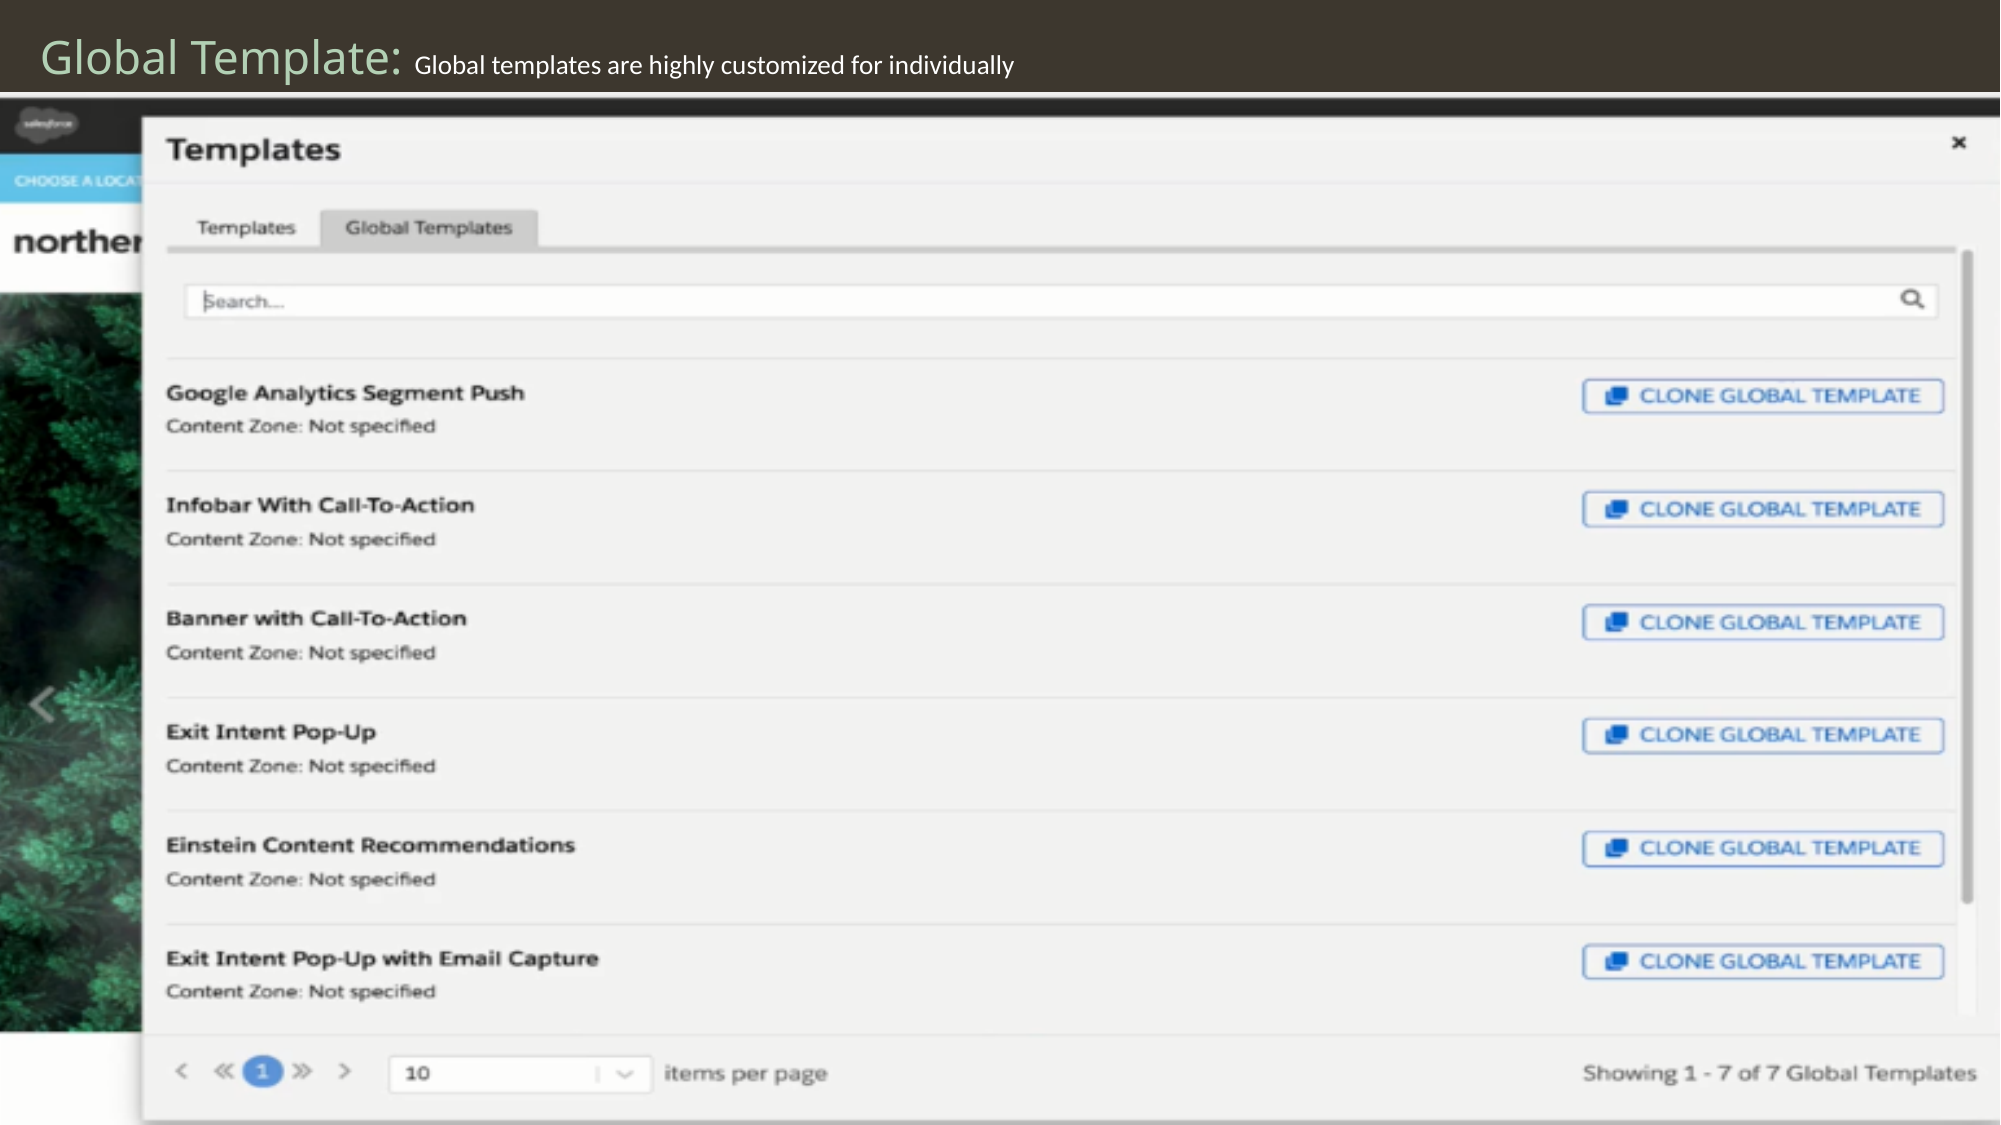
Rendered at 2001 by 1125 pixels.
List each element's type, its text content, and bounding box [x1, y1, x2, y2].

title Global Template: Global templates are highly customized for individually [24, 27, 1750, 92]
picture [0, 92, 2000, 1125]
